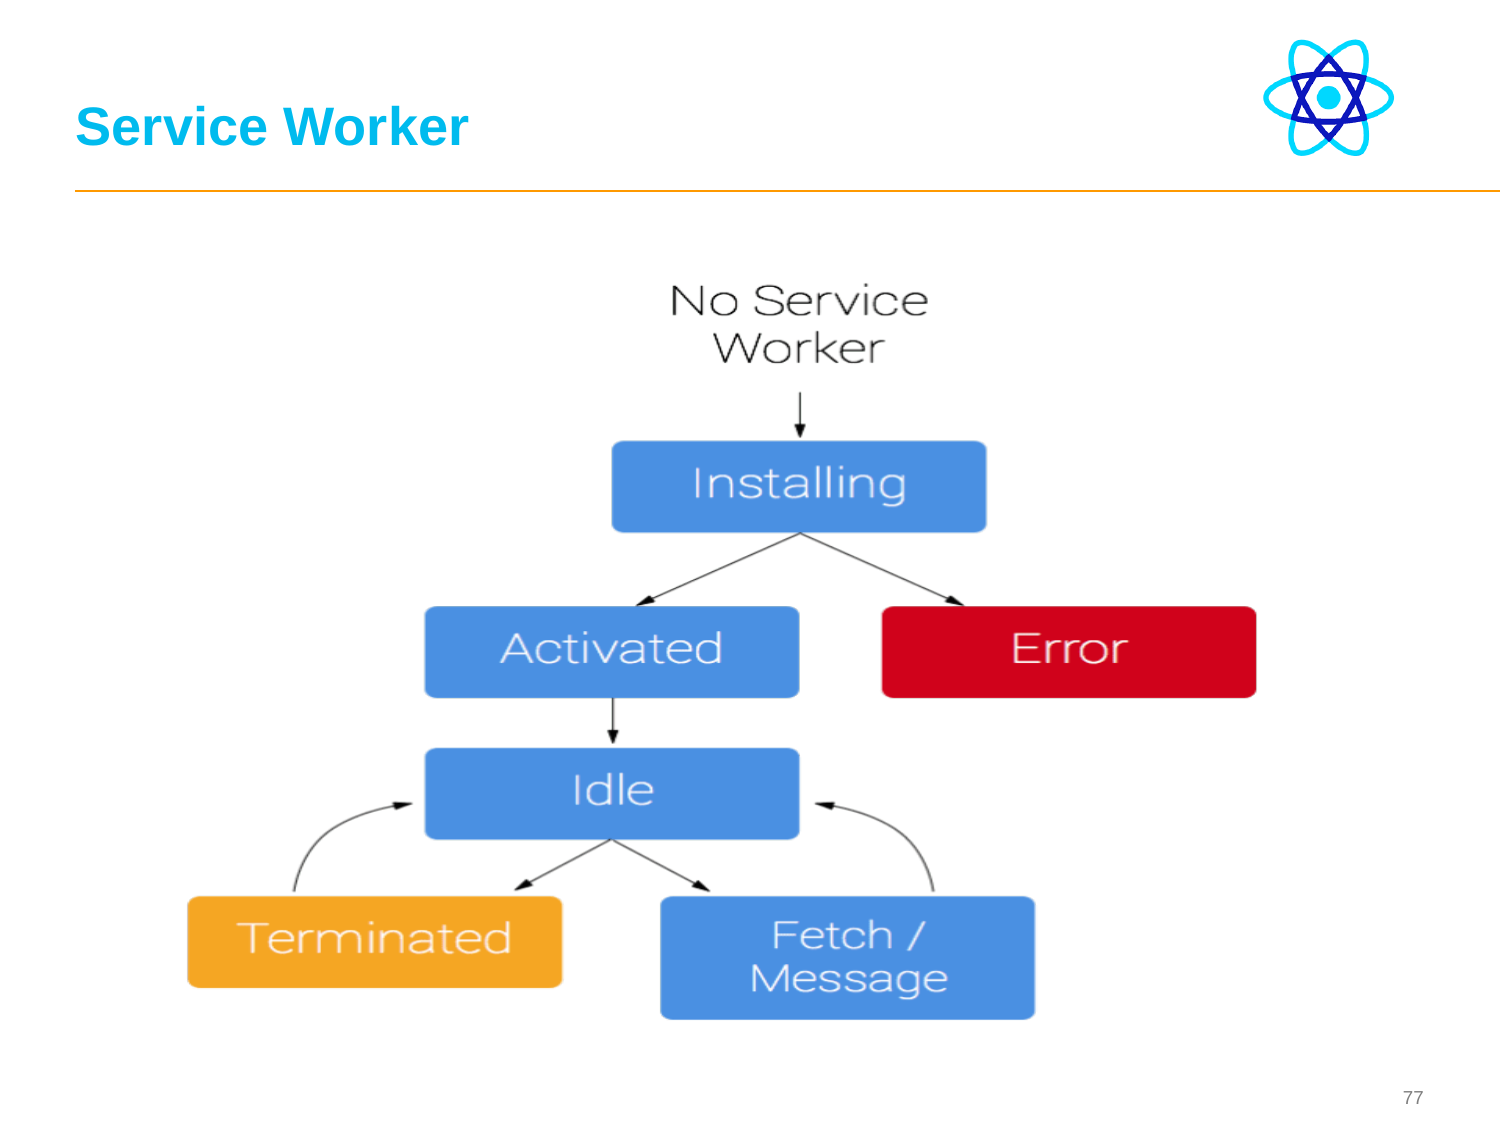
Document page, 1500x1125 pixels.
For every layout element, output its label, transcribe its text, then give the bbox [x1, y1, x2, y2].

picture [174, 262, 1269, 1039]
title Service Worker [75, 27, 1422, 157]
